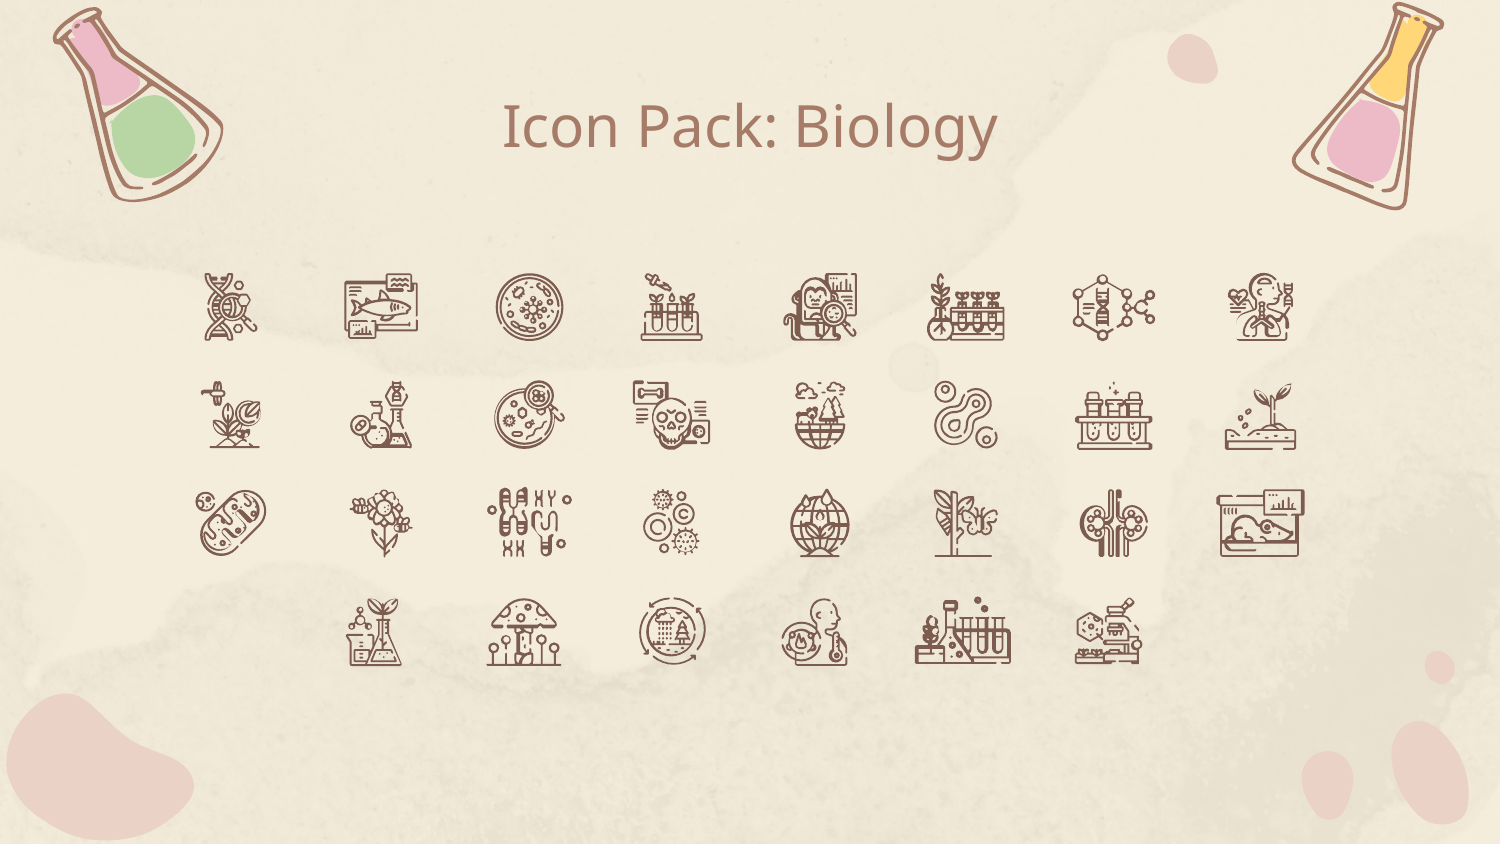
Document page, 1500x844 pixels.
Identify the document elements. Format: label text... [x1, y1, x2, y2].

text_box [640, 272, 703, 342]
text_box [1074, 381, 1153, 451]
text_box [632, 380, 711, 450]
picture [0, 0, 1500, 844]
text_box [348, 489, 414, 558]
text_box [926, 273, 1005, 341]
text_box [783, 272, 858, 342]
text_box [345, 598, 403, 667]
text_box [1227, 272, 1294, 342]
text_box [195, 489, 269, 557]
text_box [485, 598, 562, 667]
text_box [794, 381, 847, 450]
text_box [1224, 383, 1297, 451]
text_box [1078, 489, 1149, 558]
title Icon Pack: Biology [116, 73, 1383, 168]
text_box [483, 380, 566, 450]
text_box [344, 273, 419, 340]
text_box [933, 489, 999, 558]
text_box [1216, 489, 1305, 558]
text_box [199, 380, 262, 449]
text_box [1074, 597, 1143, 665]
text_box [204, 272, 259, 341]
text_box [491, 272, 568, 342]
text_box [914, 596, 1012, 665]
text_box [781, 598, 848, 667]
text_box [347, 380, 413, 449]
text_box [485, 486, 573, 558]
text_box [636, 597, 709, 666]
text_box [638, 488, 701, 556]
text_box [1071, 273, 1158, 342]
text_box [790, 488, 850, 558]
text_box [933, 380, 1002, 449]
